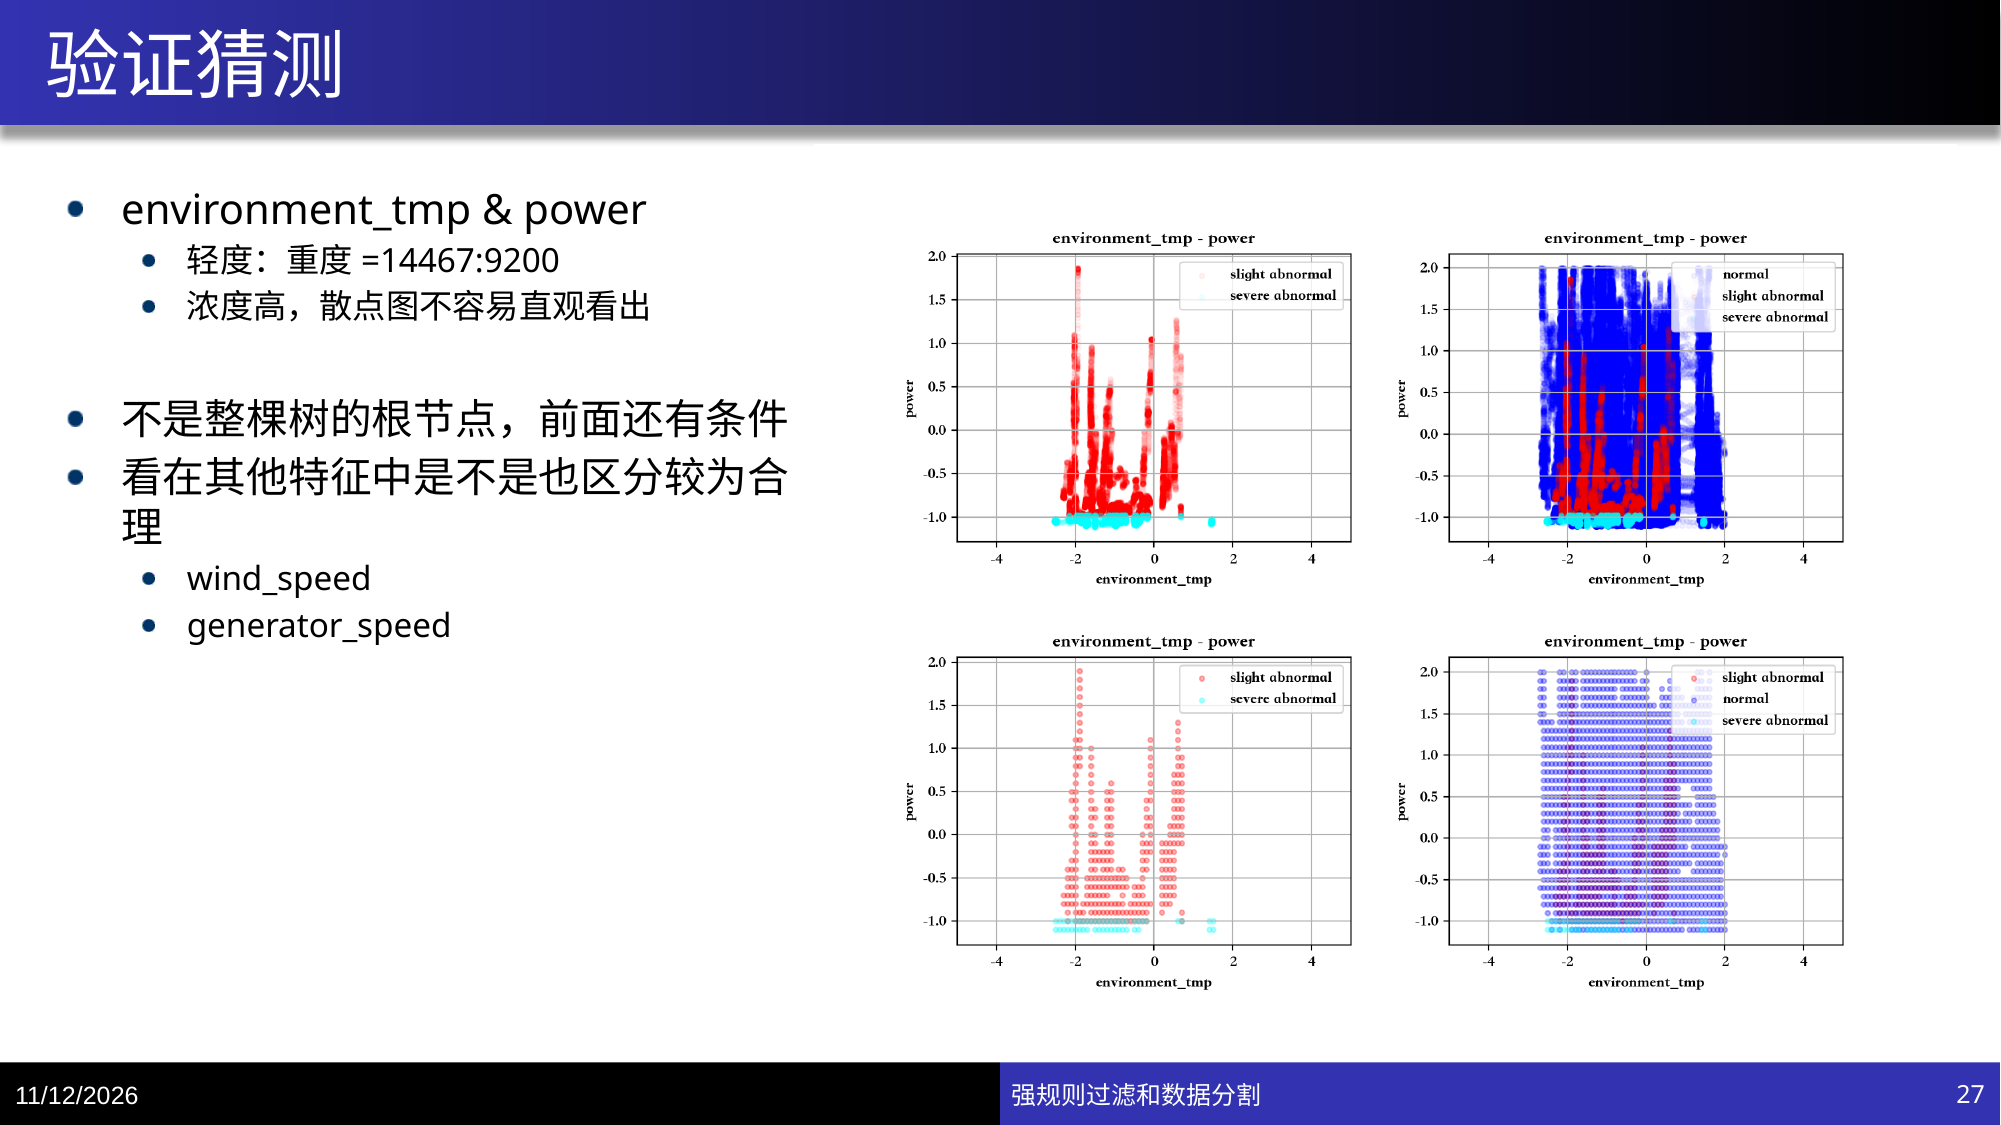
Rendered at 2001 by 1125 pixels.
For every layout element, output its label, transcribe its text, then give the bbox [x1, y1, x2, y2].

picture [65, 467, 83, 485]
picture [65, 408, 83, 427]
picture [140, 570, 155, 585]
picture [140, 252, 155, 267]
picture [140, 617, 155, 632]
footer 强规则过滤和数据分割 [996, 1066, 1766, 1125]
slide_number 27 [1766, 1065, 2000, 1125]
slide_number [0, 1065, 234, 1125]
picture [140, 298, 155, 313]
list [813, 144, 1957, 1059]
list environment_tmp & power 轻度：重度=14467:9200 浓度高，散点图不容易直观看出 不是整棵树的根节点，前面还有条件 看在其他特征中是不是也区分较为合理 wind_speed generator_speed [49, 174, 808, 1006]
title 验证猜测 [0, 0, 1934, 126]
picture [65, 198, 83, 217]
